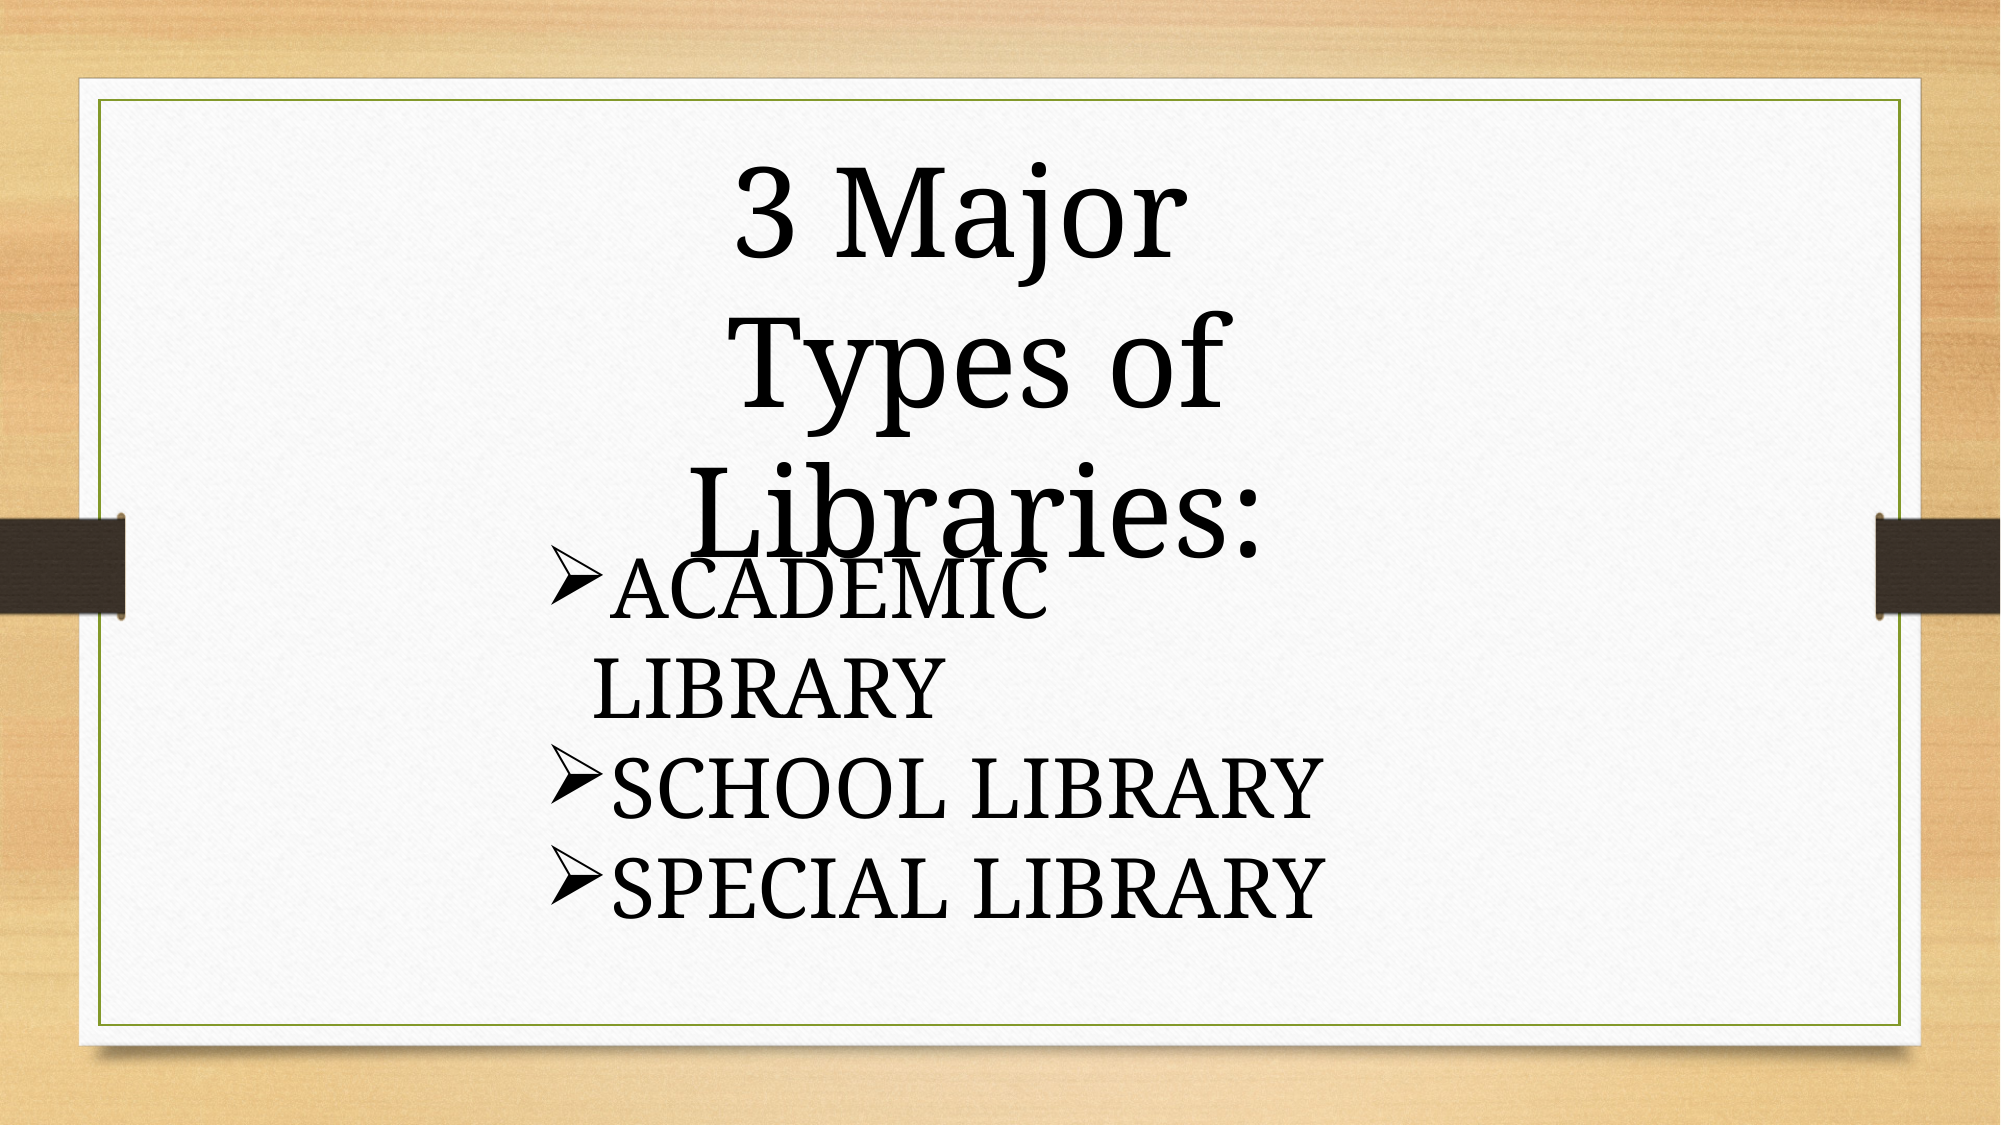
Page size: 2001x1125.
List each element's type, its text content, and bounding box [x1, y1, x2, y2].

picture [0, 0, 2001, 1125]
text_box ACADEMIC LIBRARY SCHOOL LIBRARY SPECIAL LIBRARY [529, 527, 1432, 943]
text_box 3 Major Types of Libraries: [529, 125, 1423, 527]
